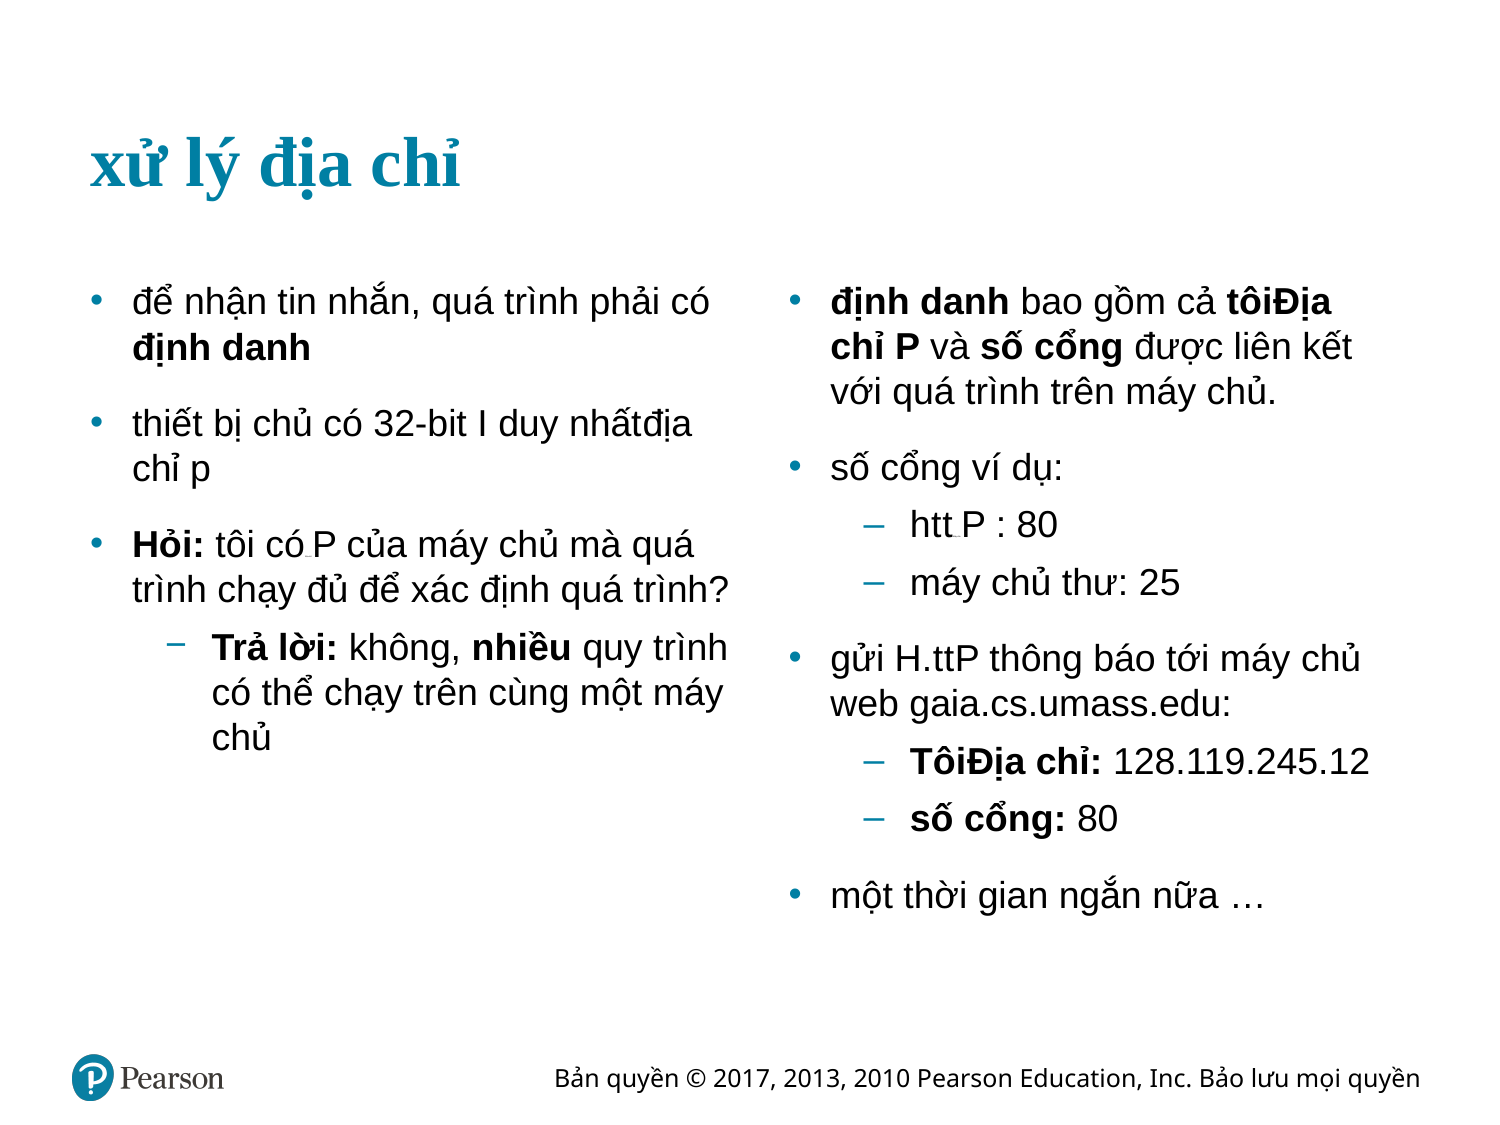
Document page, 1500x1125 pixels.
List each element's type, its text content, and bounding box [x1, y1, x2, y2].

picture [98, 1054, 224, 1101]
list để nhận tin nhắn, quá trình phải có định danh thiết bị chủ có 32-bit I duy nhất địa chỉ p Hỏi: tôi có Địa chỉ P của máy chủ mà quá trình chạy đủ để xác định quá trình? Trả lời: không, nhiều quy trình có thể chạy trên cùng một máy chủ [75, 262, 760, 792]
picture [72, 1054, 88, 1070]
list định danh bao gồm cả tôi Địa chỉ P và số cổng được liên kết với quá trình trên máy chủ. số cổng ví dụ: h t t Máy chủ P : 80 máy chủ thư: 25 gửi H. t t P thông báo tới máy chủ web gaia.cs.umass.edu: Tôi Địa chỉ: 128.119.245.12 số cổng: 80 một thời gian ngắn nữa … [773, 261, 1410, 950]
picture [72, 1087, 83, 1101]
picture [80, 1063, 106, 1088]
title xử lý địa chỉ [75, 0, 1425, 216]
